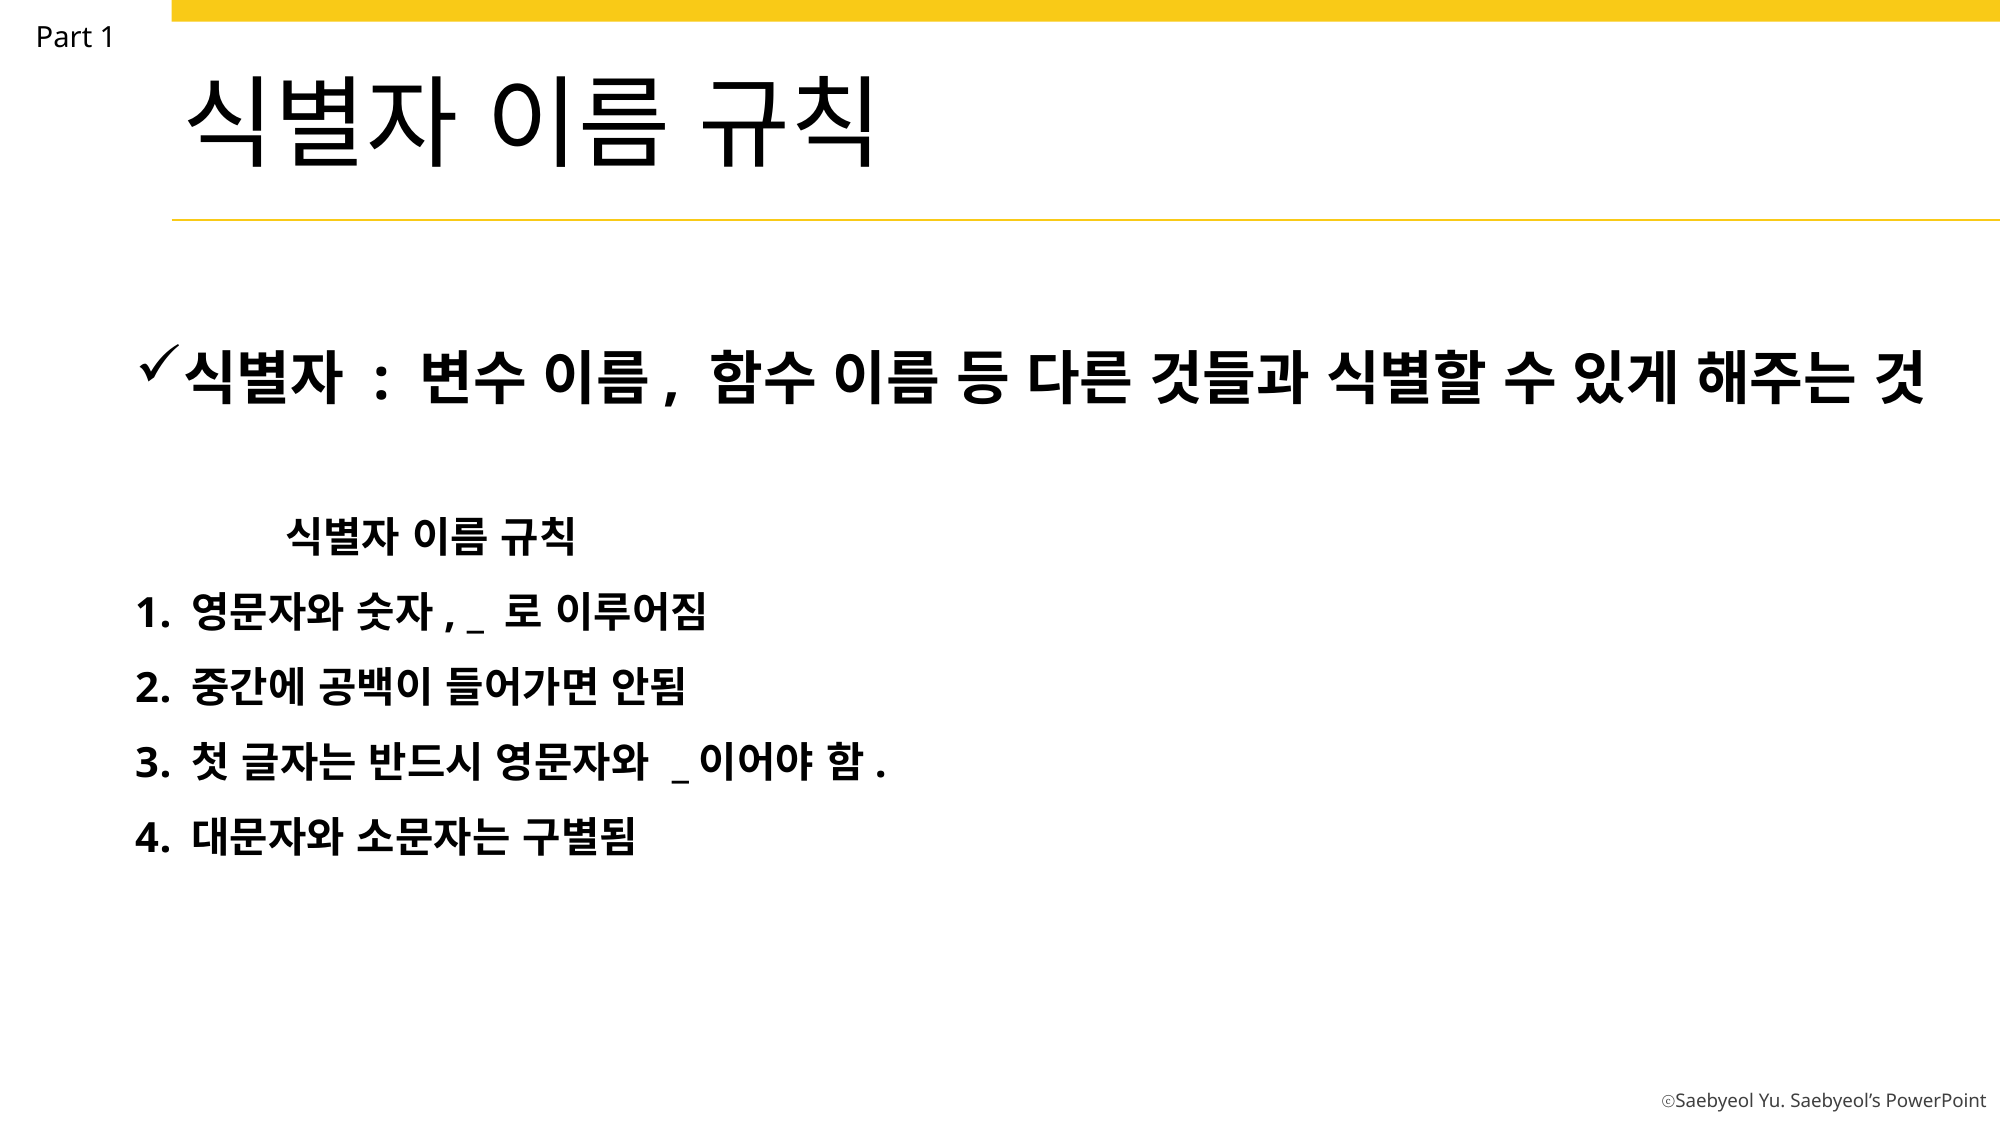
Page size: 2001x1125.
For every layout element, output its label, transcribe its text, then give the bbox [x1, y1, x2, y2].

text_box Part 1 [20, 10, 132, 61]
text_box 식별자 : 변수 이름, 함수 이름 등 다른 것들과 식별할 수 있게 해주는 것 식별자 이름 규칙 영문자와 숫자, _ 로 이루어짐 중간에 공백이 들어가면 안됨 첫 글자는 반드시 영문자와 _이어야 함. 대문자와 소문자는 구별됨 [120, 298, 1941, 869]
text_box [171, 0, 2000, 23]
text_box 식별자 이름 규칙 [168, 52, 926, 188]
